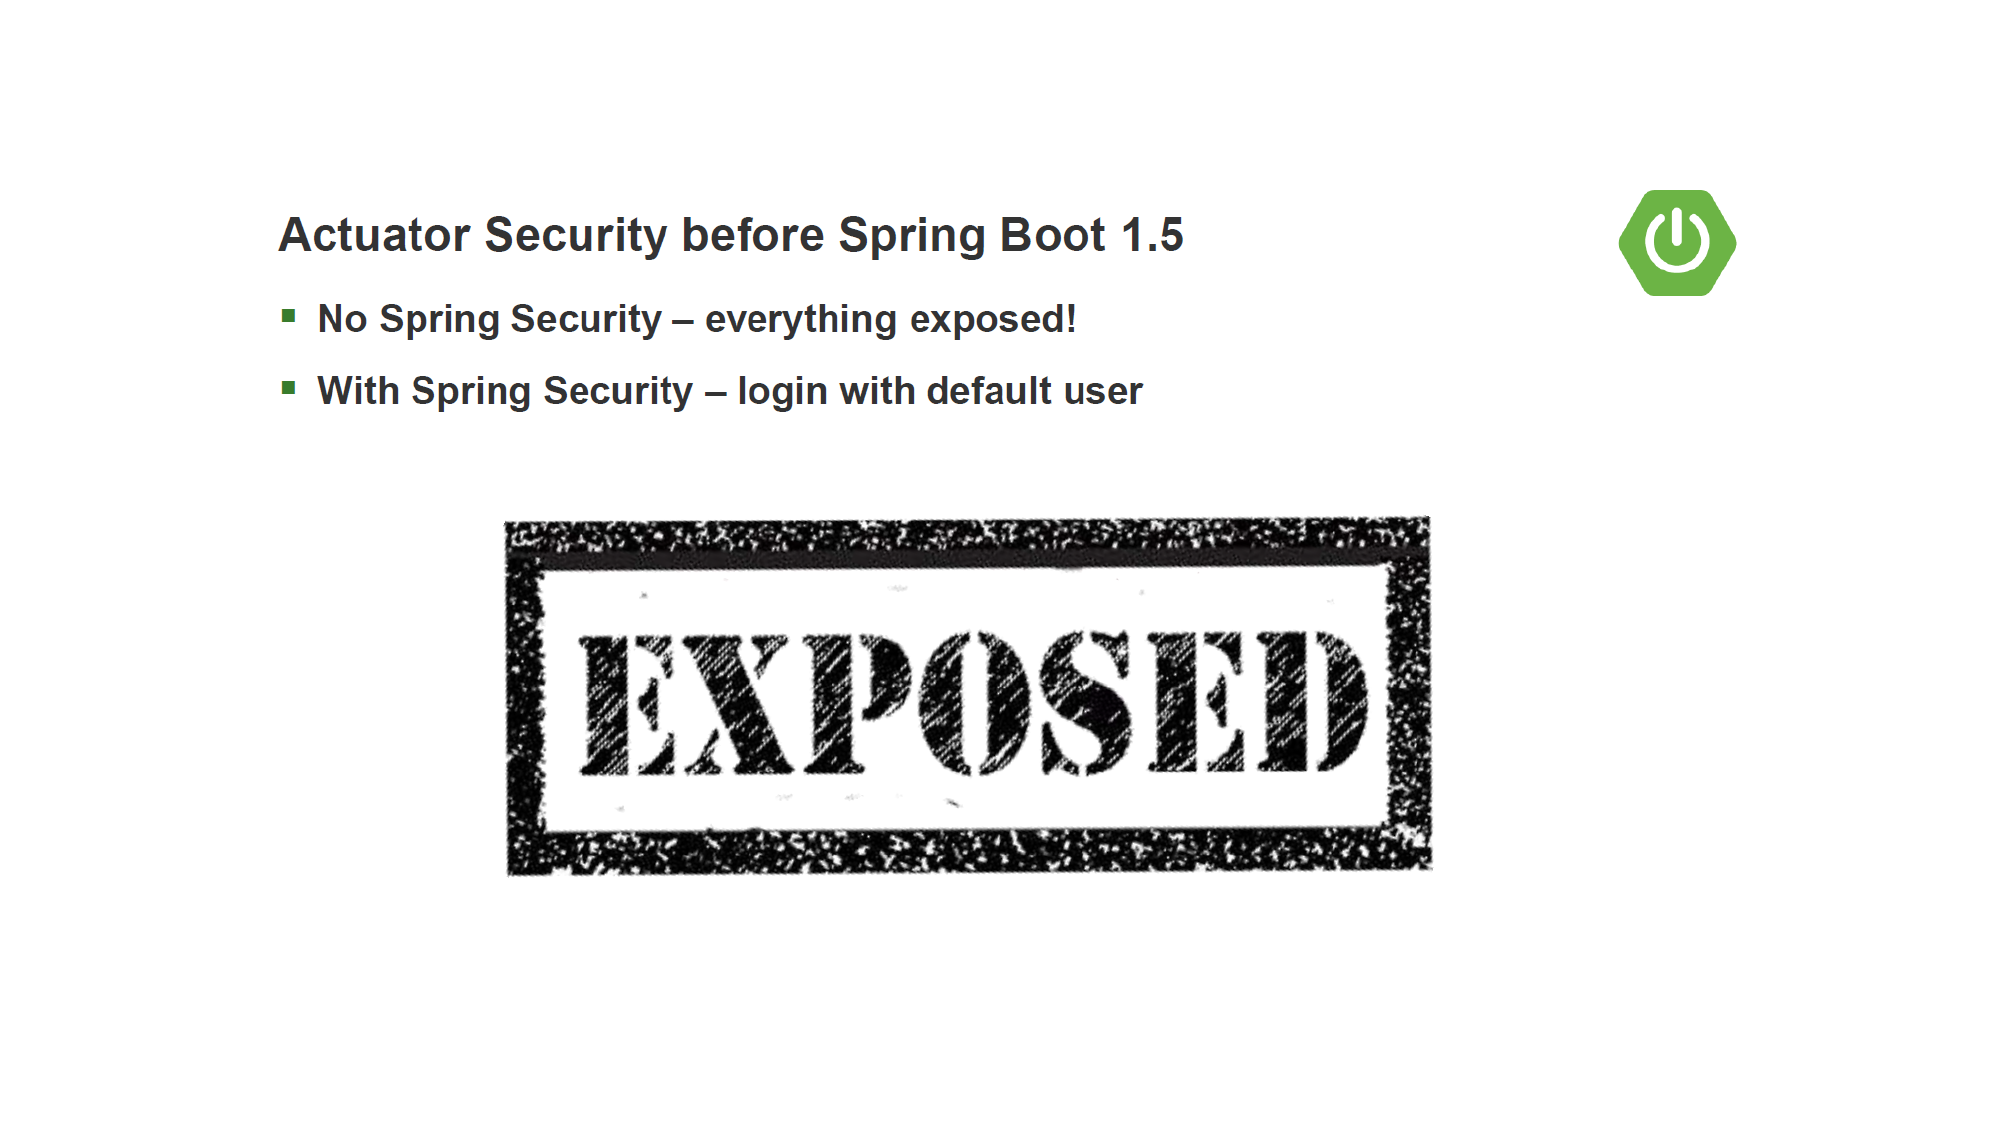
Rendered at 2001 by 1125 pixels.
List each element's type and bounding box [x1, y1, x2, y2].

picture [249, 186, 1750, 939]
